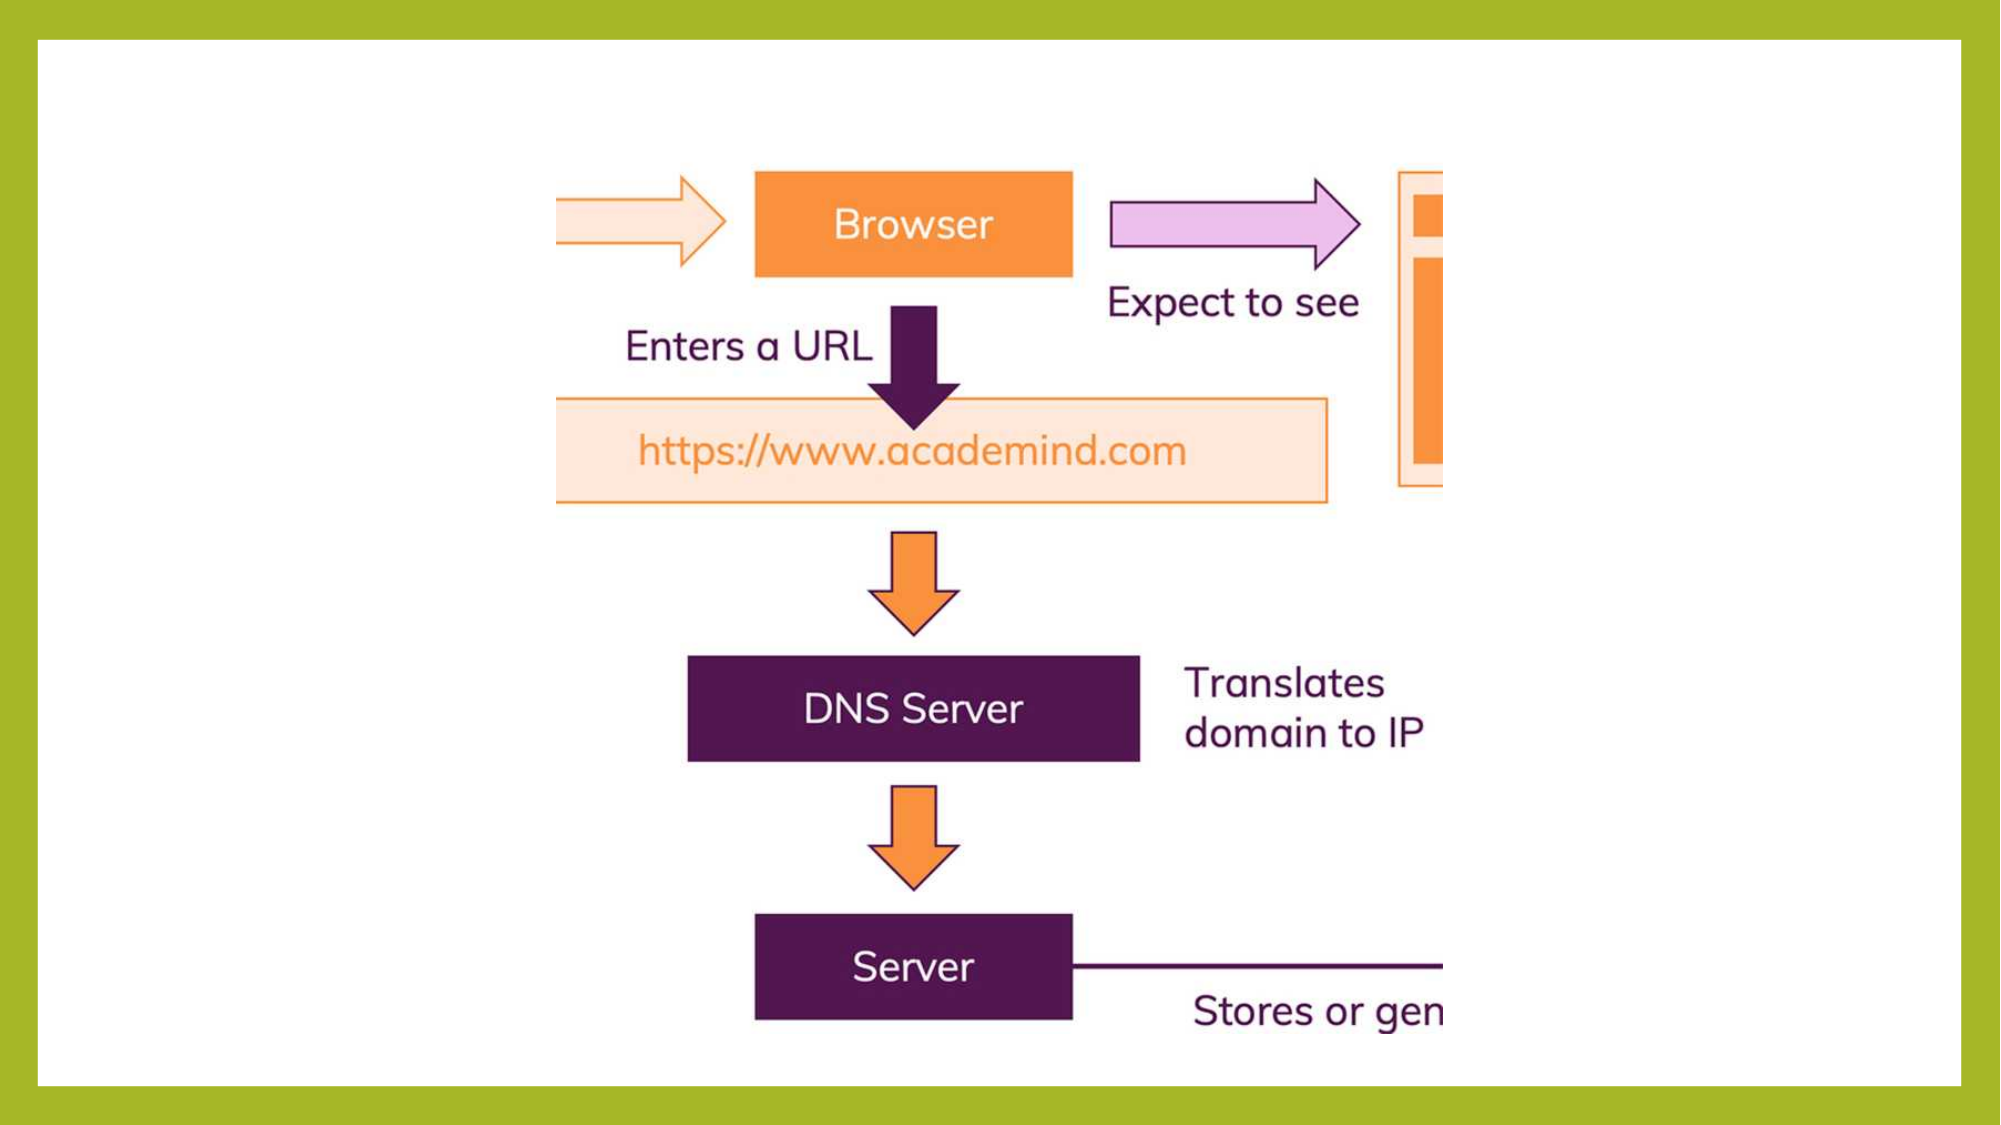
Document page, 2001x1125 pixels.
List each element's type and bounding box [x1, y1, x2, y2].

list [555, 92, 1444, 1034]
text_box [36, 38, 1963, 1088]
